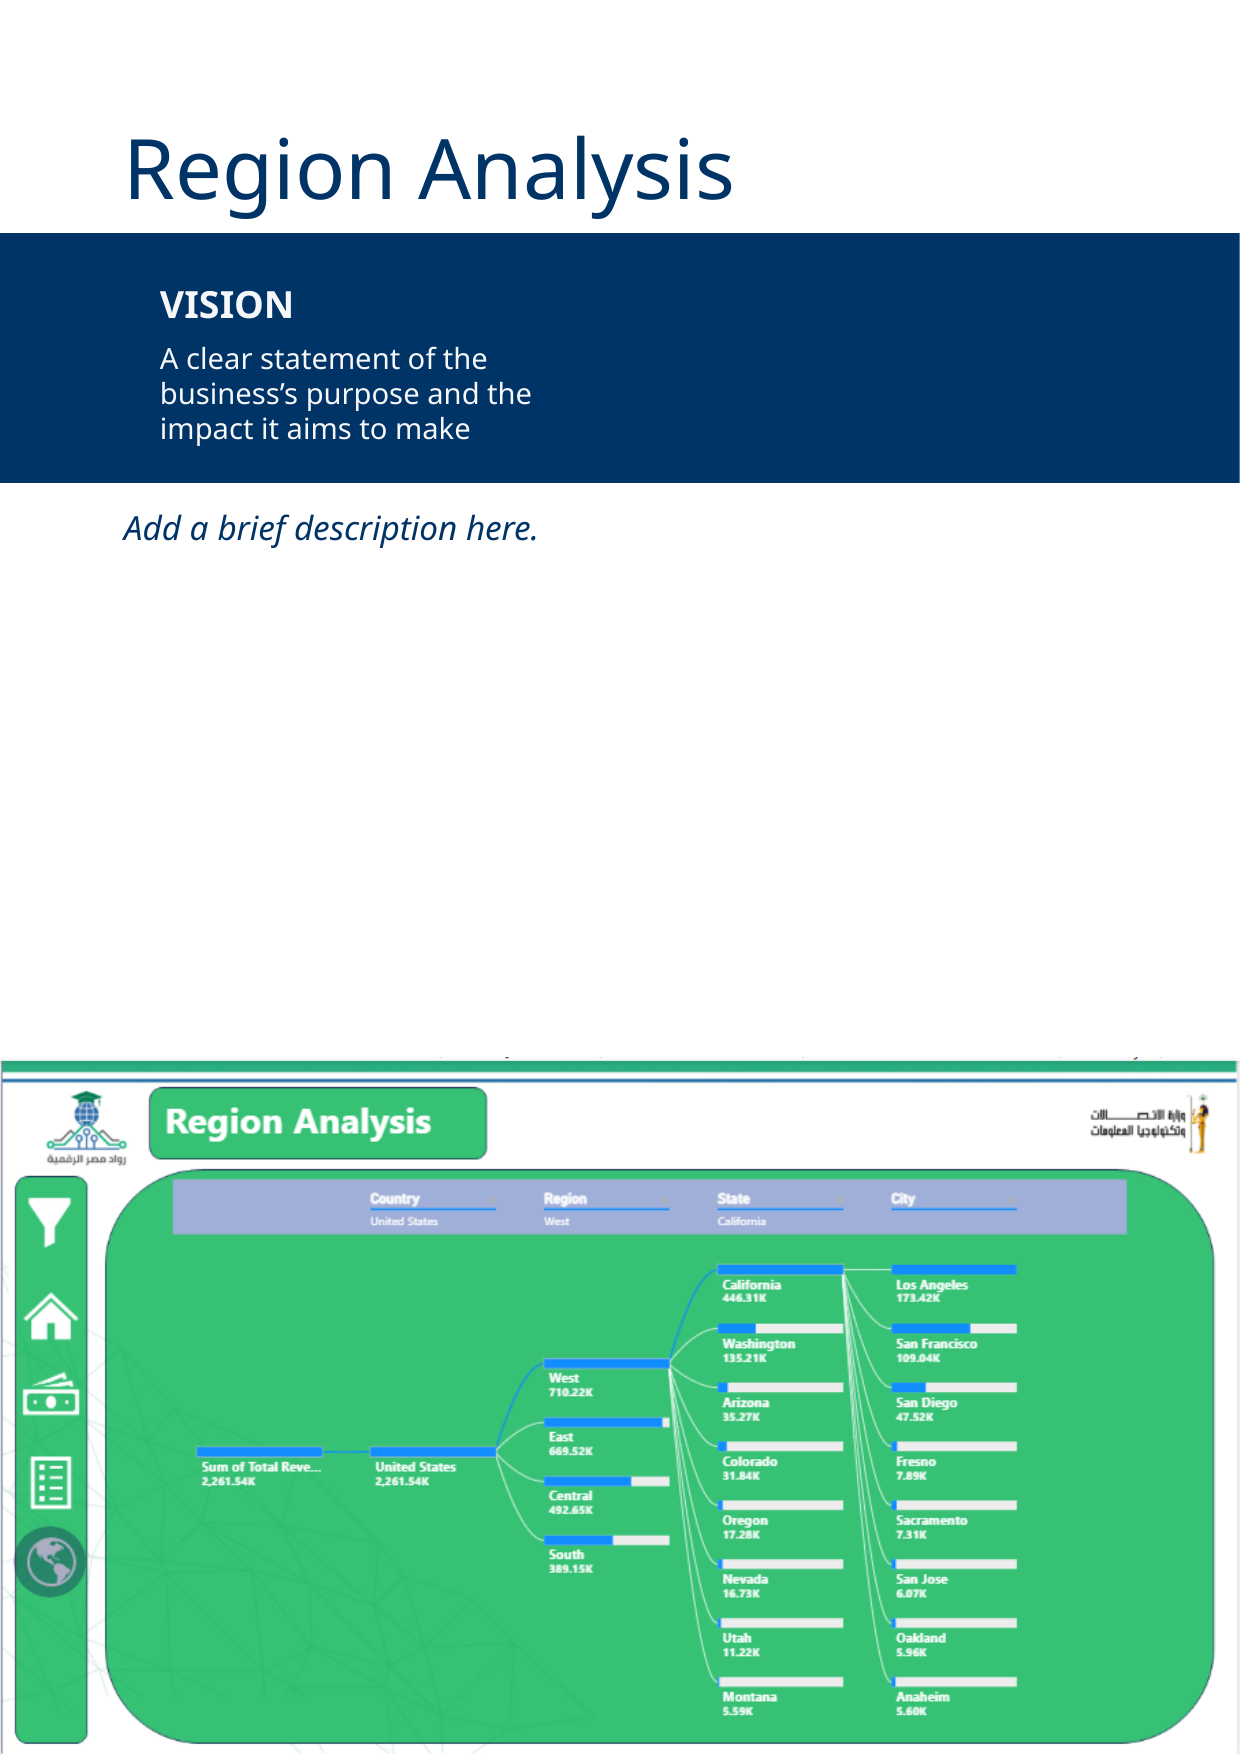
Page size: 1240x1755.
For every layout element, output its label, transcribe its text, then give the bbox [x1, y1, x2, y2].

picture [0, 1057, 1240, 1755]
text_box Add a brief description here. [124, 499, 856, 547]
text_box Region Analysis [123, 96, 1117, 209]
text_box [0, 210, 1240, 484]
